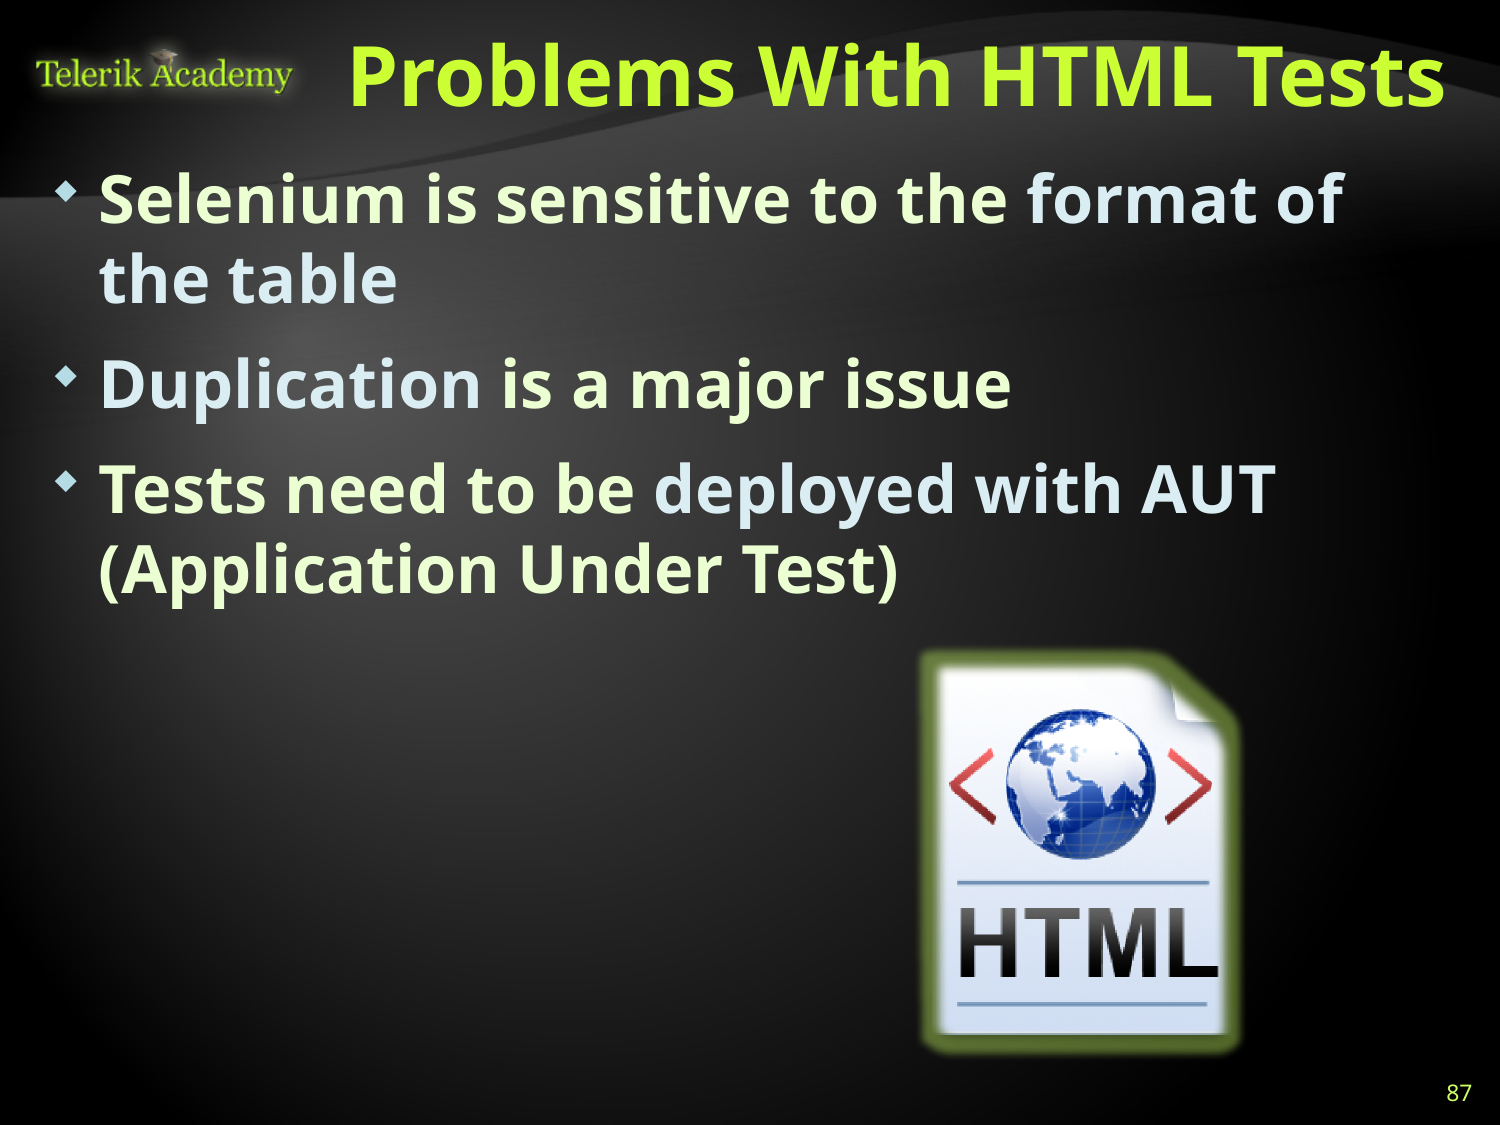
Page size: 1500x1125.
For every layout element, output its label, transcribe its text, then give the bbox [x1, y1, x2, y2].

slide_number 87 [862, 637, 1288, 1062]
slide_number 87 [1412, 1074, 1488, 1113]
picture [0, 0, 1500, 1125]
title Problems With HTML Tests [300, 12, 1463, 149]
list Selenium is sensitive to the format of the table Duplication is a major issue Tests need to be deployed with AUT (Application Under Test) [37, 149, 1463, 1100]
